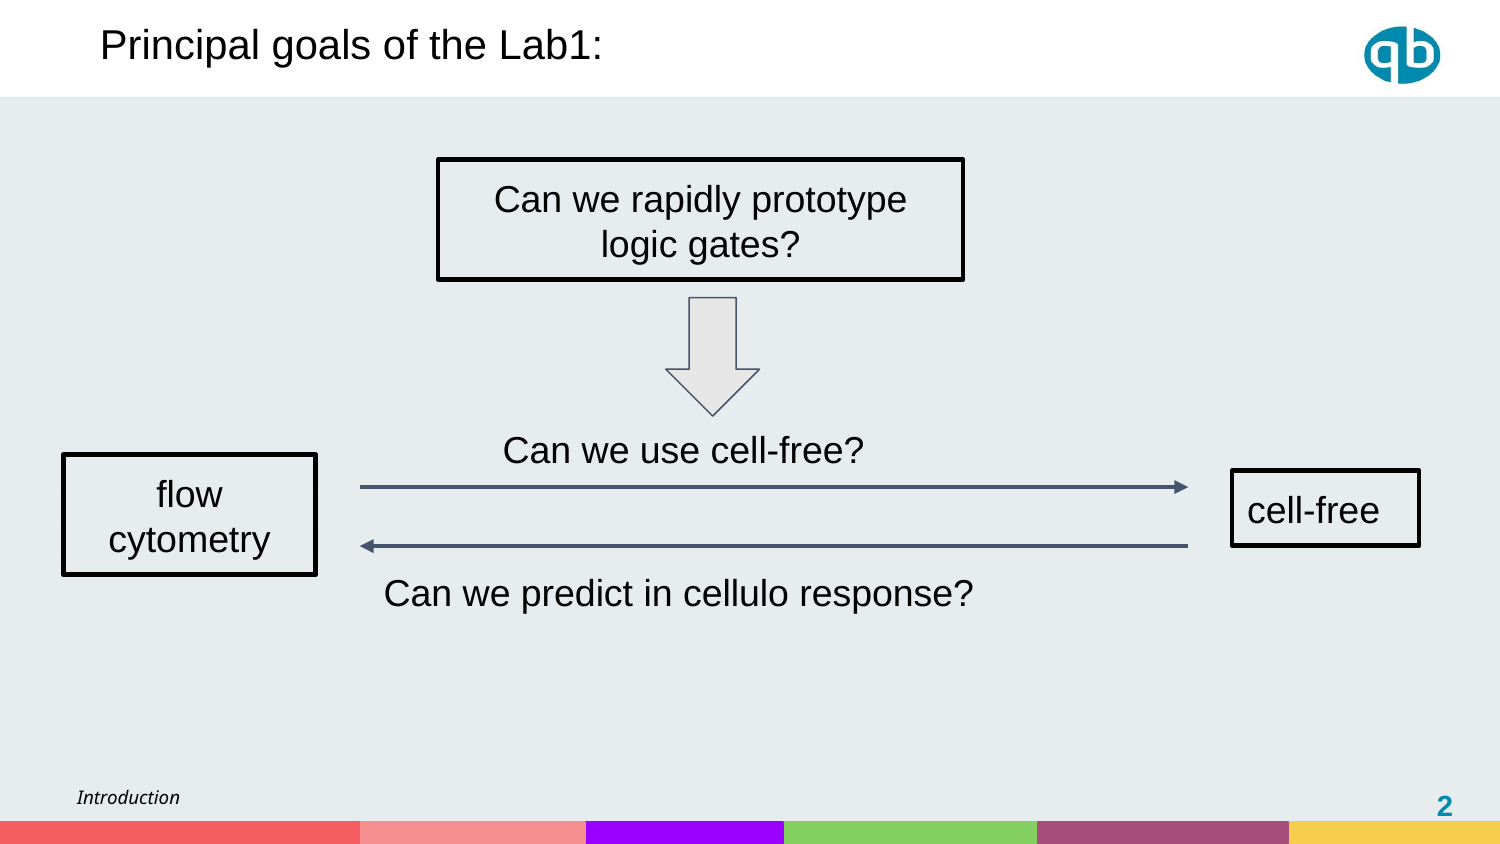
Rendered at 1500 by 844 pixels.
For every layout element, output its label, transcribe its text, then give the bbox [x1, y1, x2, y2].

text_box cell-free [1232, 470, 1420, 546]
text_box [783, 821, 1038, 844]
text_box [586, 821, 783, 844]
picture [0, 0, 1500, 821]
text_box [0, 821, 360, 844]
list Principal goals of the Lab1: [85, 16, 1086, 71]
text_box Can we predict in cellulo response? [368, 554, 1057, 630]
text_box Can we use cell-free? [487, 411, 938, 485]
text_box [665, 297, 760, 417]
text_box [1038, 821, 1288, 844]
text_box [1288, 821, 1500, 844]
text_box Introduction [62, 774, 254, 820]
text_box Can we rapidly prototype logic gates? [438, 159, 963, 280]
text_box [360, 821, 586, 844]
slide_number 2 [1130, 782, 1468, 827]
text_box flow cytometry [63, 454, 316, 575]
